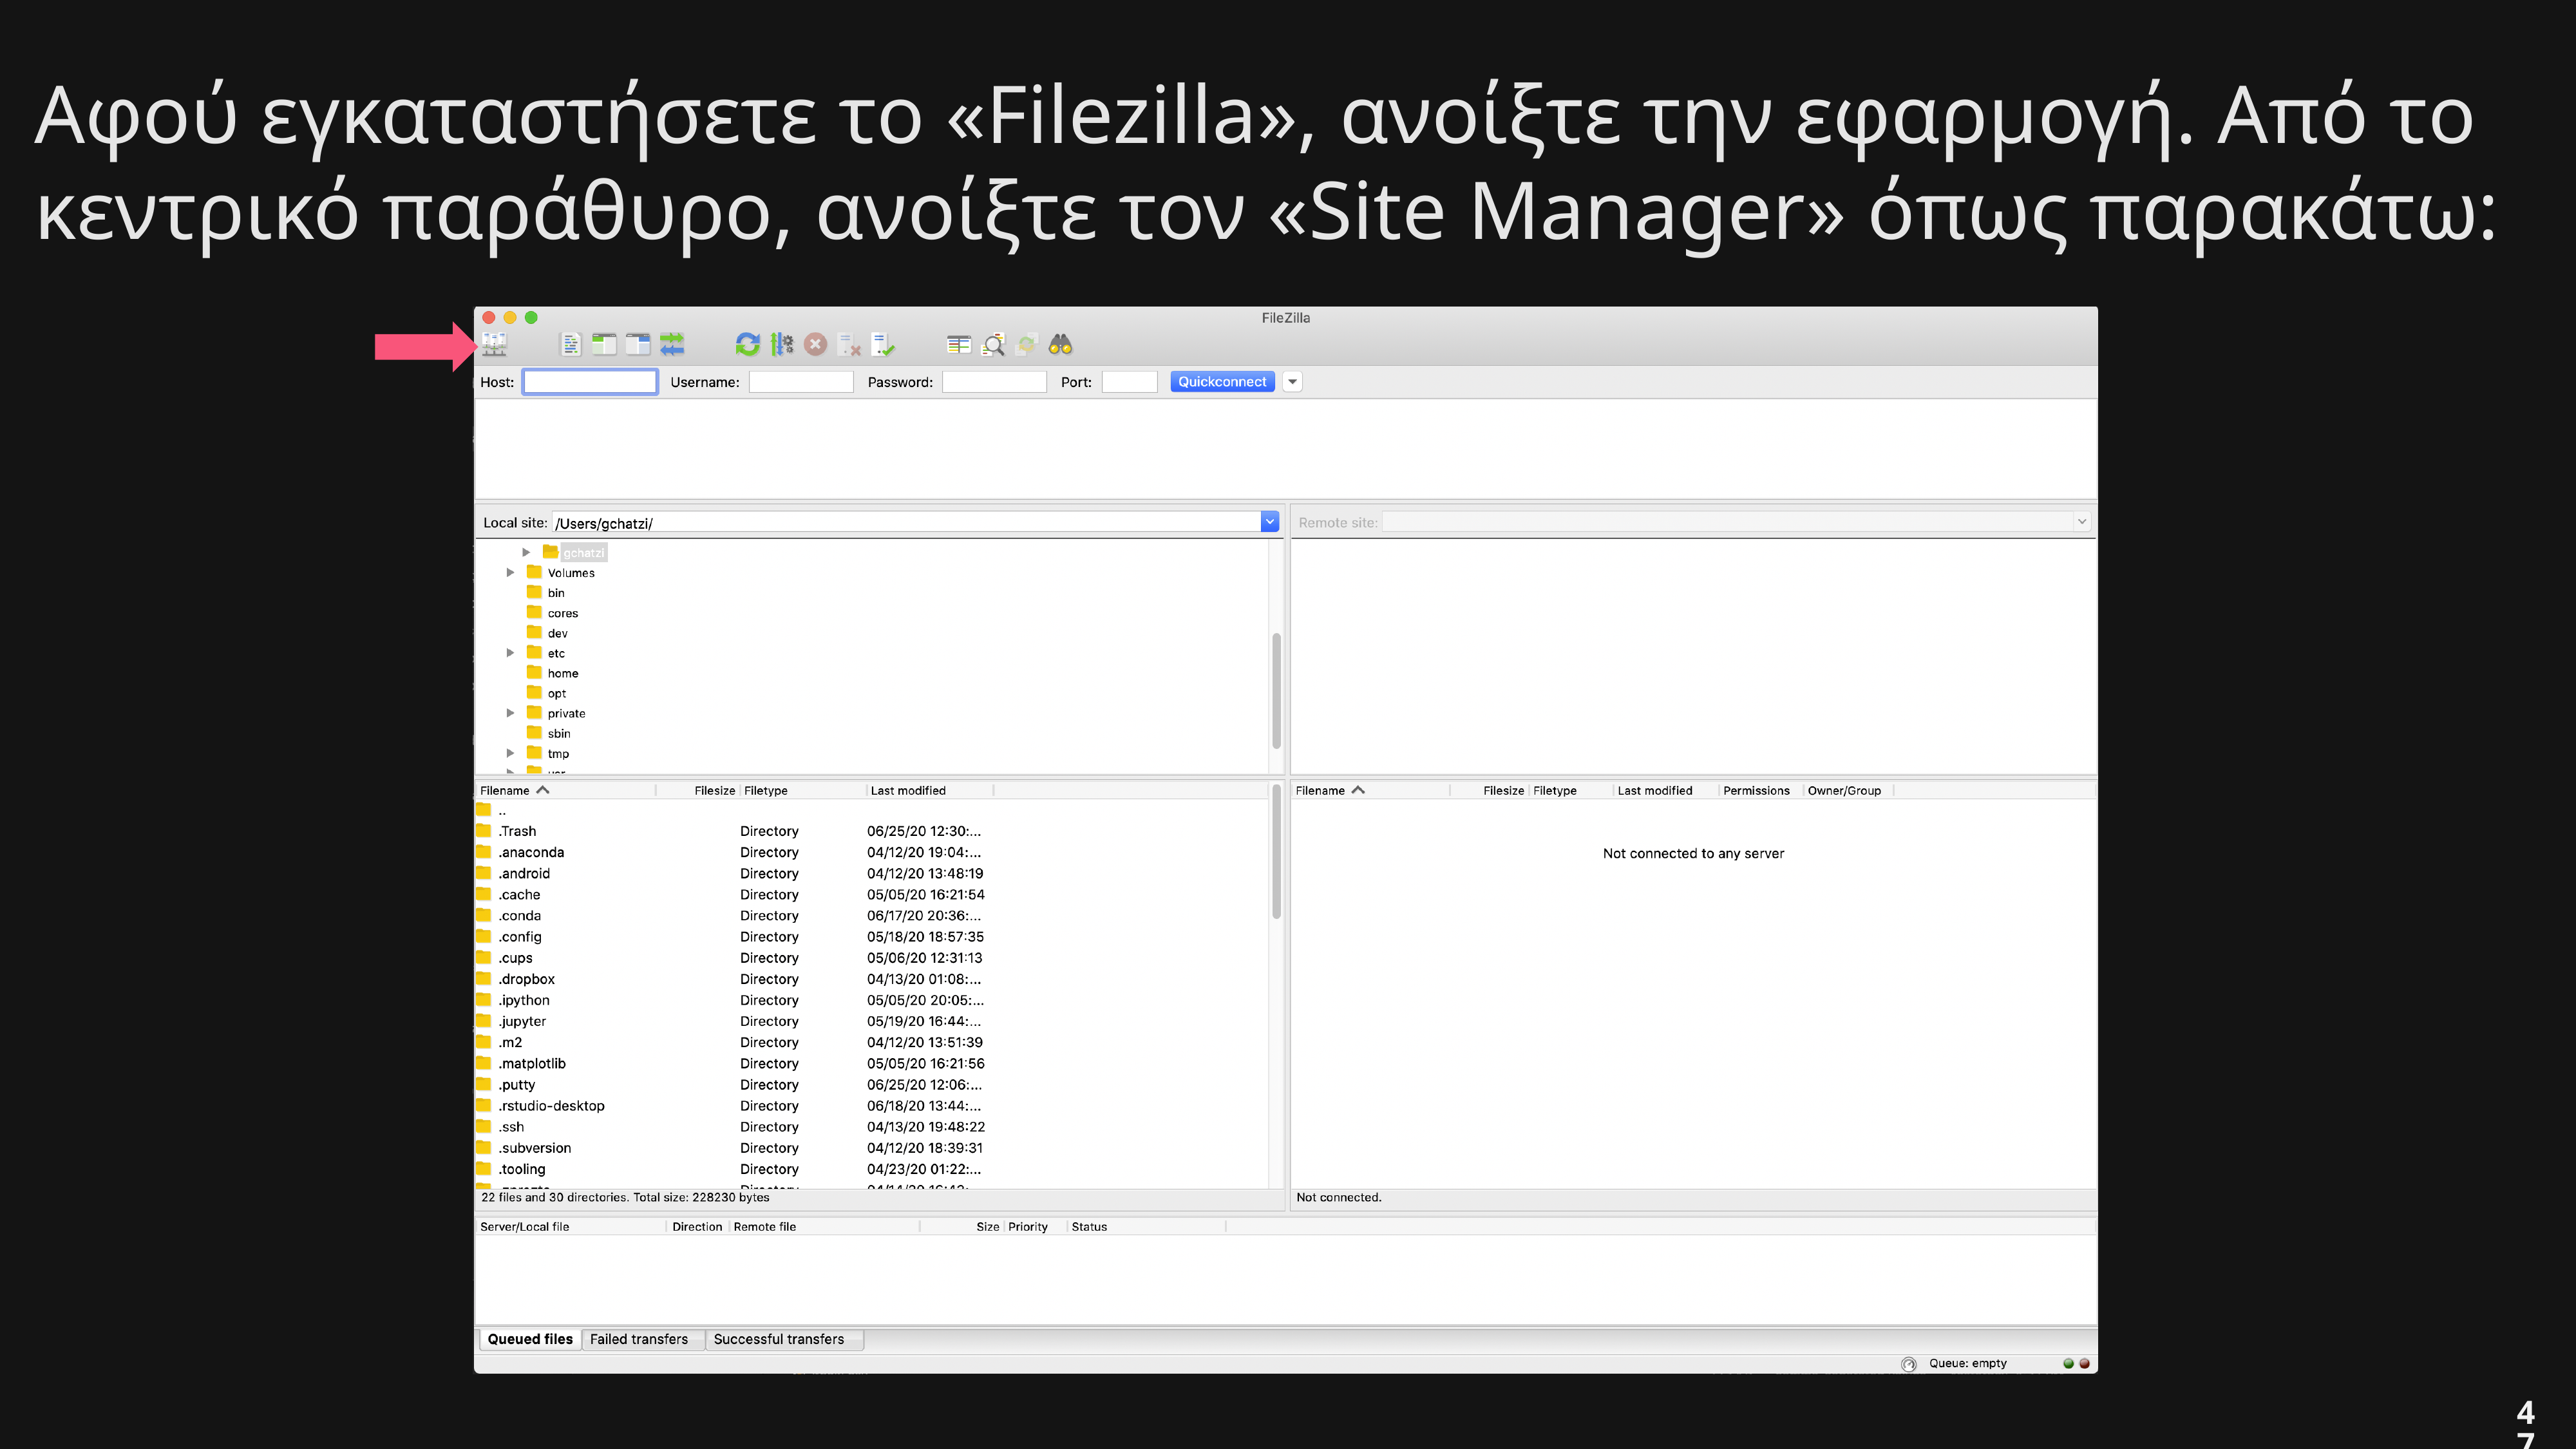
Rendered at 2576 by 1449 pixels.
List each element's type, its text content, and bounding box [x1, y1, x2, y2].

text_box [375, 321, 473, 373]
slide_number 46 [2511, 1386, 2558, 1437]
title Αφού εγκαταστήσετε το «Filezilla», ανοίξτε την εφαρμογή. Από το κεντρικό παράθυρο, ανοίξτε τον «Site Manager» όπως παρακάτω: [28, 23, 2543, 295]
picture [473, 307, 2098, 1375]
